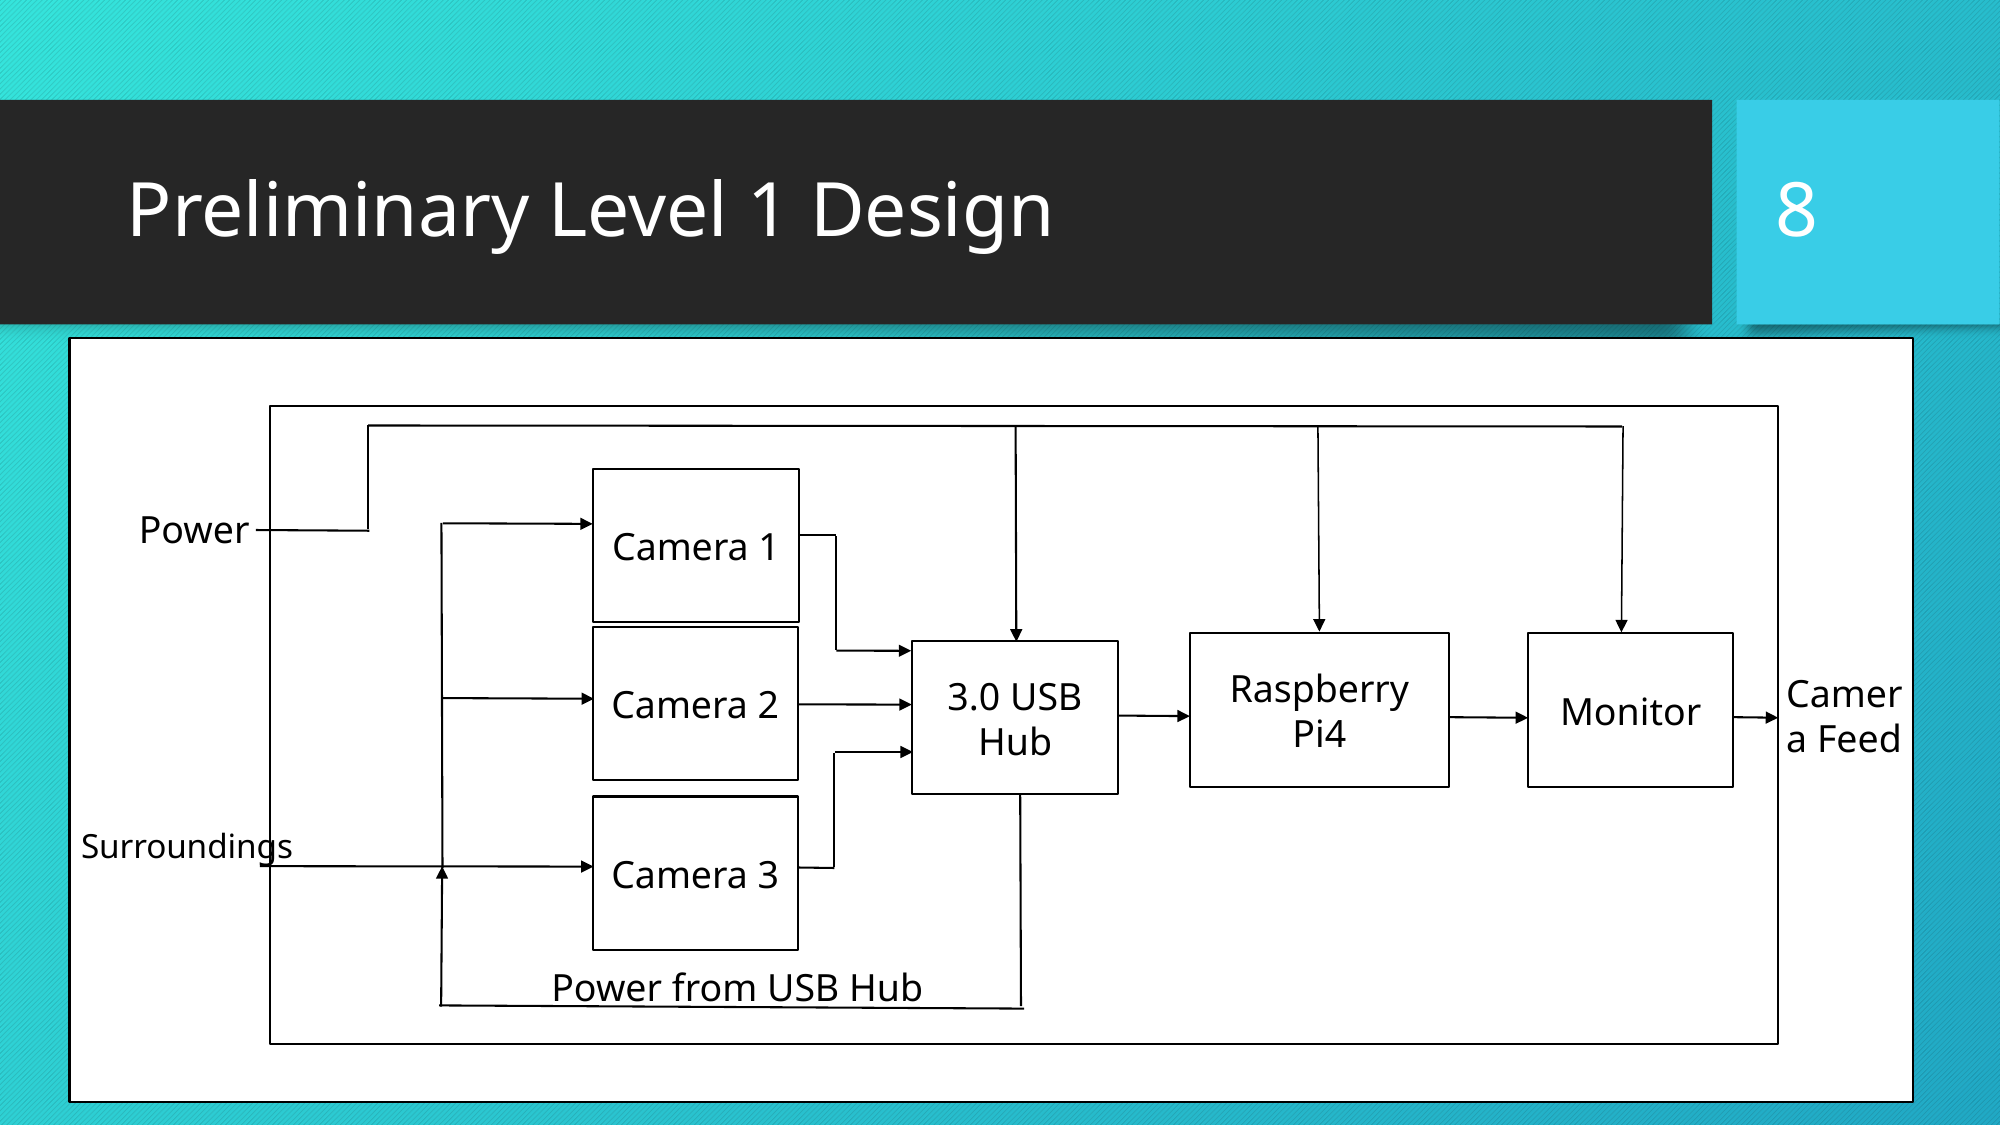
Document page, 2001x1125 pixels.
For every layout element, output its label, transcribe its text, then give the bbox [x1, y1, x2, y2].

slide_number 8 [1760, 123, 1950, 303]
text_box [65, 337, 1935, 1103]
picture [1736, 325, 2000, 347]
title Preliminary Level 1 Design [111, 123, 1689, 301]
picture [0, 325, 1713, 376]
